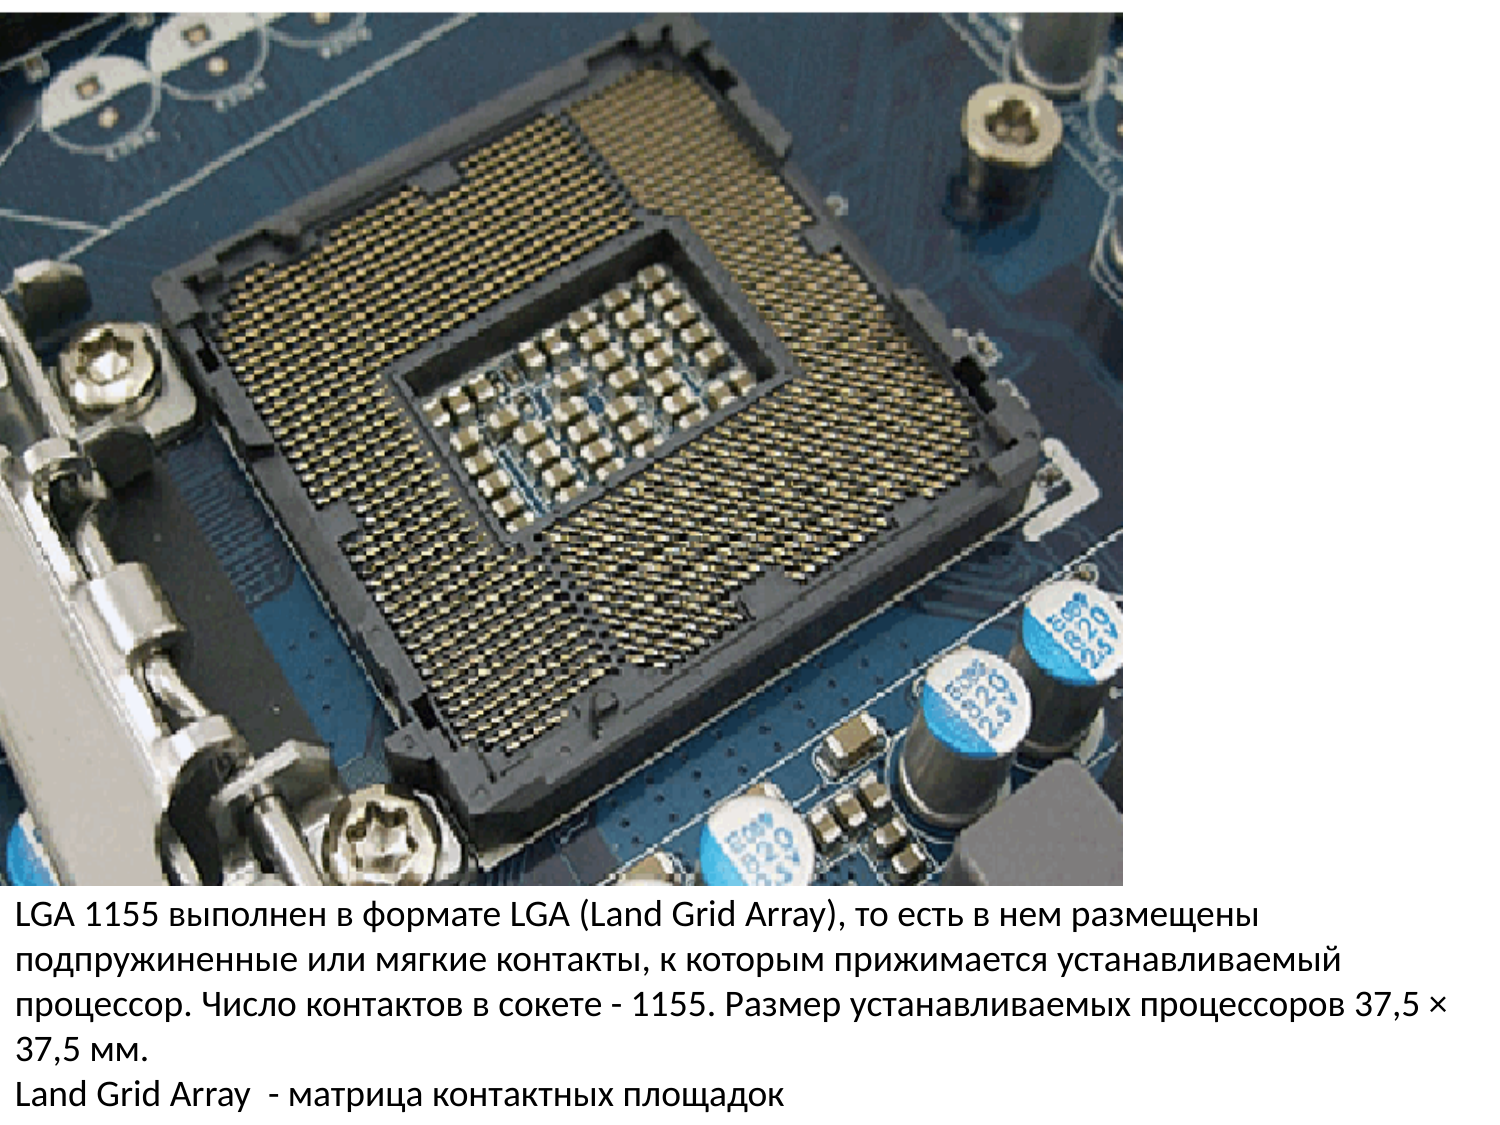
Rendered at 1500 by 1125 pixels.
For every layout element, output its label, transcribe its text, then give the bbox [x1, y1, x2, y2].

text_box LGA 1155 выполнен в формате LGA (Land Grid Array), то есть в нем размещены подпружиненные или мягкие контакты, к которым прижимается устанавливаемый процессор. Число контактов в сокете - 1155. Размер устанавливаемых процессоров 37,5 × 37,5 мм. Land Grid Array - матрица контактных площадок [0, 881, 1500, 1125]
picture [0, 0, 1123, 887]
